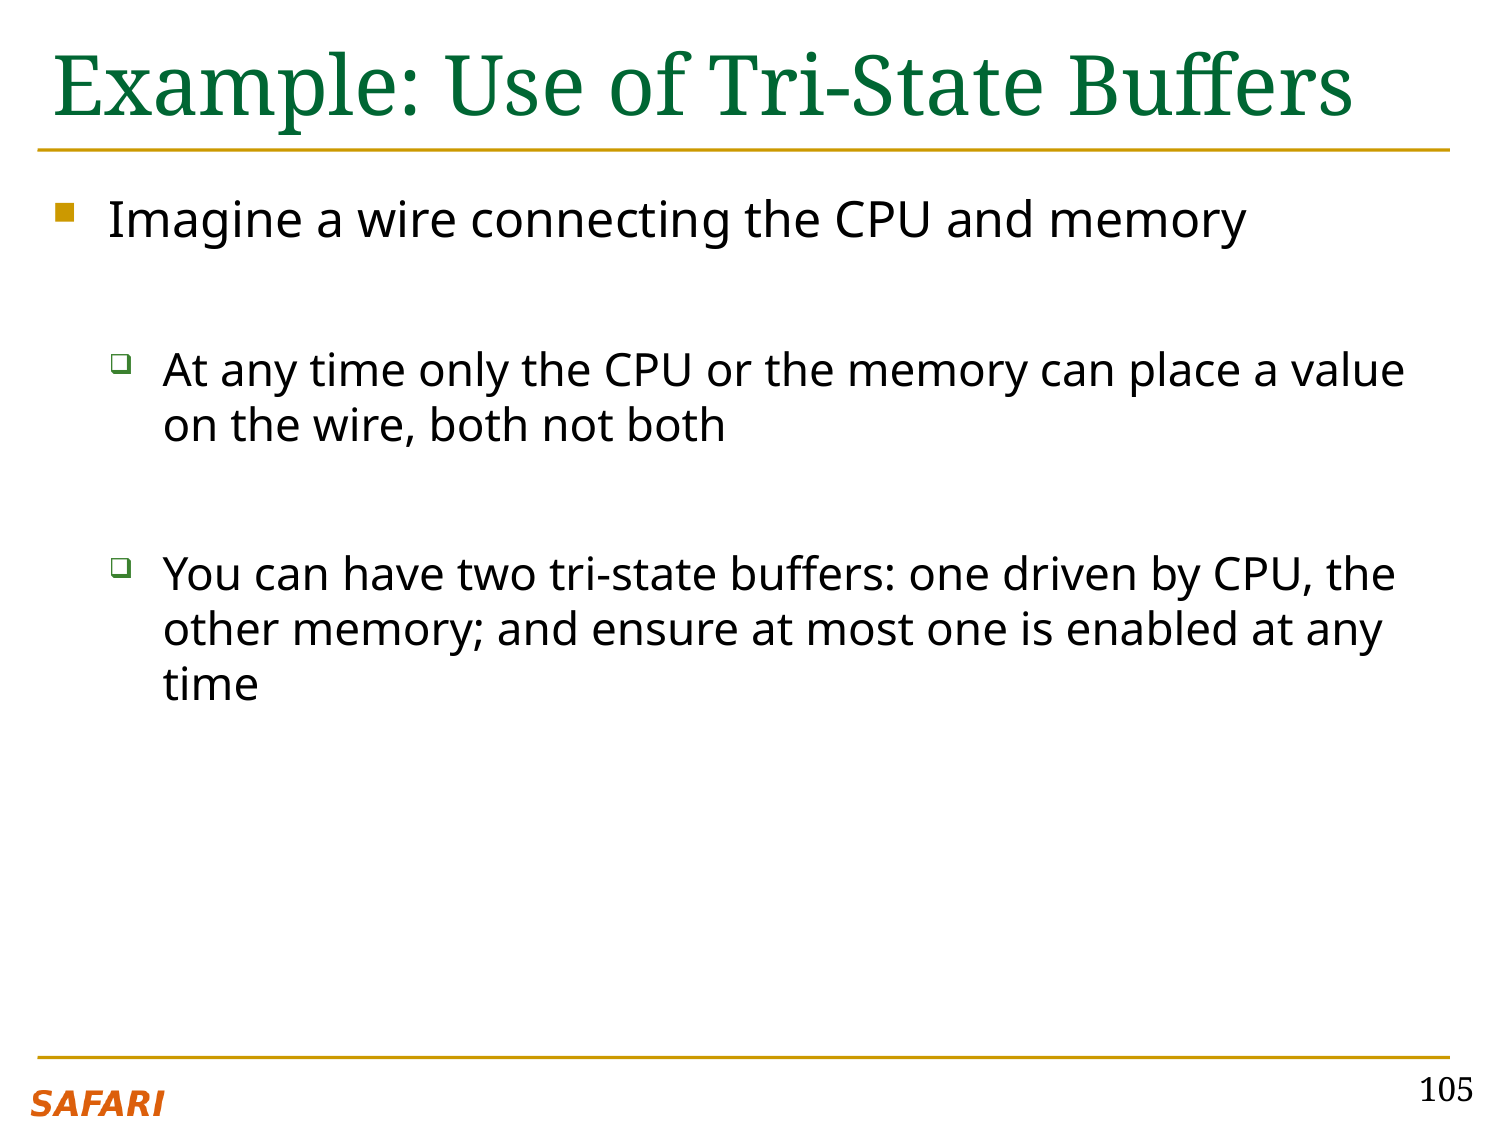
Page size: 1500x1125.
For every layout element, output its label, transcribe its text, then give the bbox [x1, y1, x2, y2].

slide_number 105 [1139, 1045, 1490, 1121]
title Example: Use of Tri-State Buffers [37, 24, 1450, 170]
picture [29, 1083, 169, 1124]
list Imagine a wire connecting the CPU and memory At any time only the CPU or the memory can place a value on the wire, both not both You can have two tri-state buffers: one driven by CPU, the other memory; and ensure at most one is enabled at any time [37, 179, 1450, 1025]
